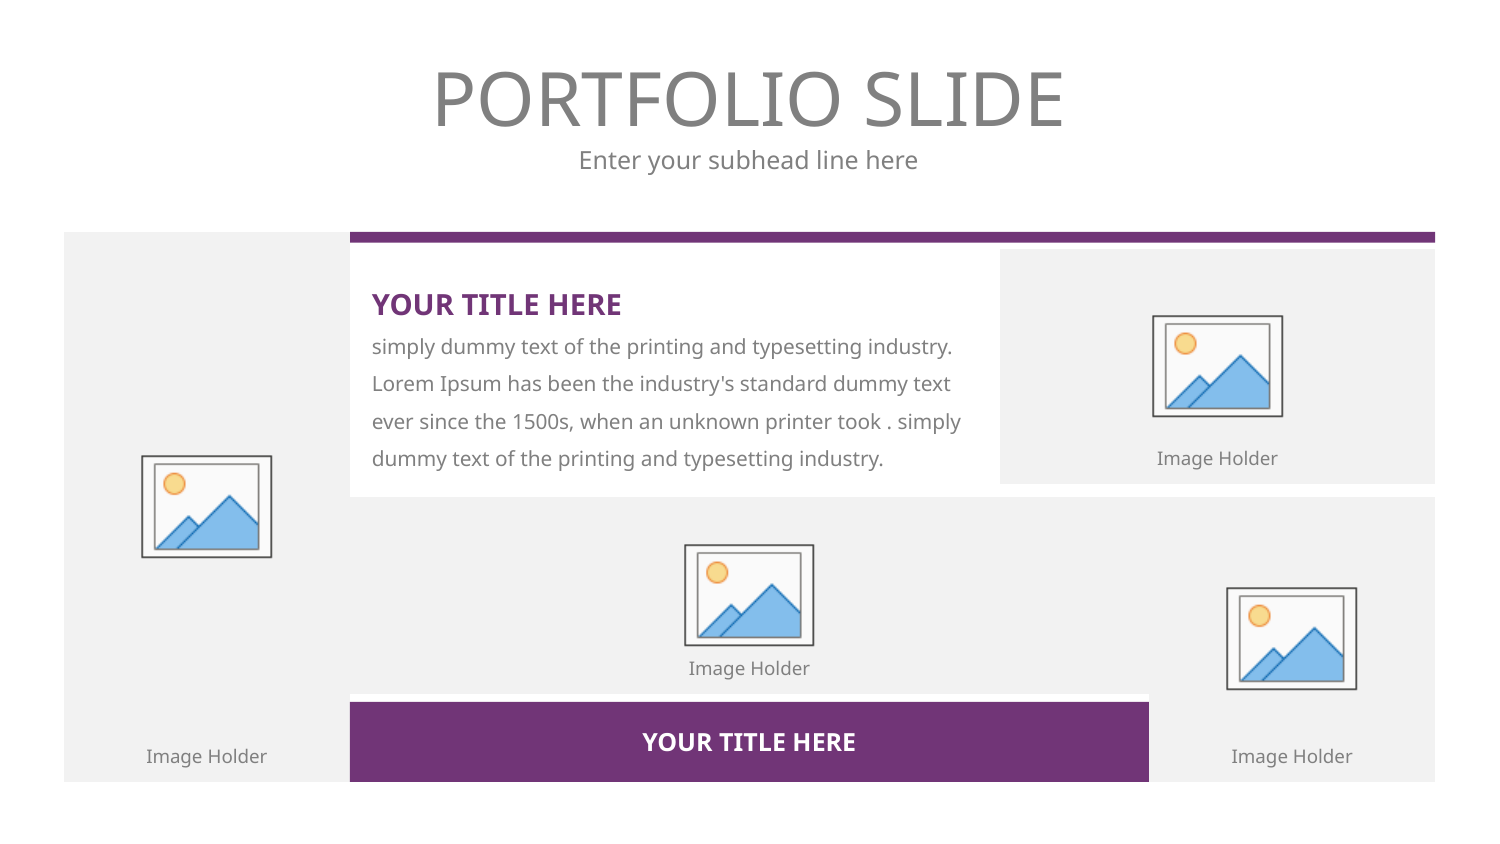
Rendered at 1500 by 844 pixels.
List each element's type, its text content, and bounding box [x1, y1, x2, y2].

text_box YOUR TITLE HERE [354, 704, 1143, 784]
list Enter your subhead line here [62, 144, 1436, 174]
text_box [348, 230, 1437, 245]
picture [63, 231, 1436, 783]
picture [999, 248, 1436, 485]
title PORTFOLIO SLIDE [62, 55, 1436, 138]
text_box YOUR TITLE HERE simply dummy text of the printing and typesetting industry. Lorem Ipsum has been the industry's standard dummy text ever since the 1500s, when an unknown printer took . simply dummy text of the printing and typesetting industry. [371, 268, 979, 471]
